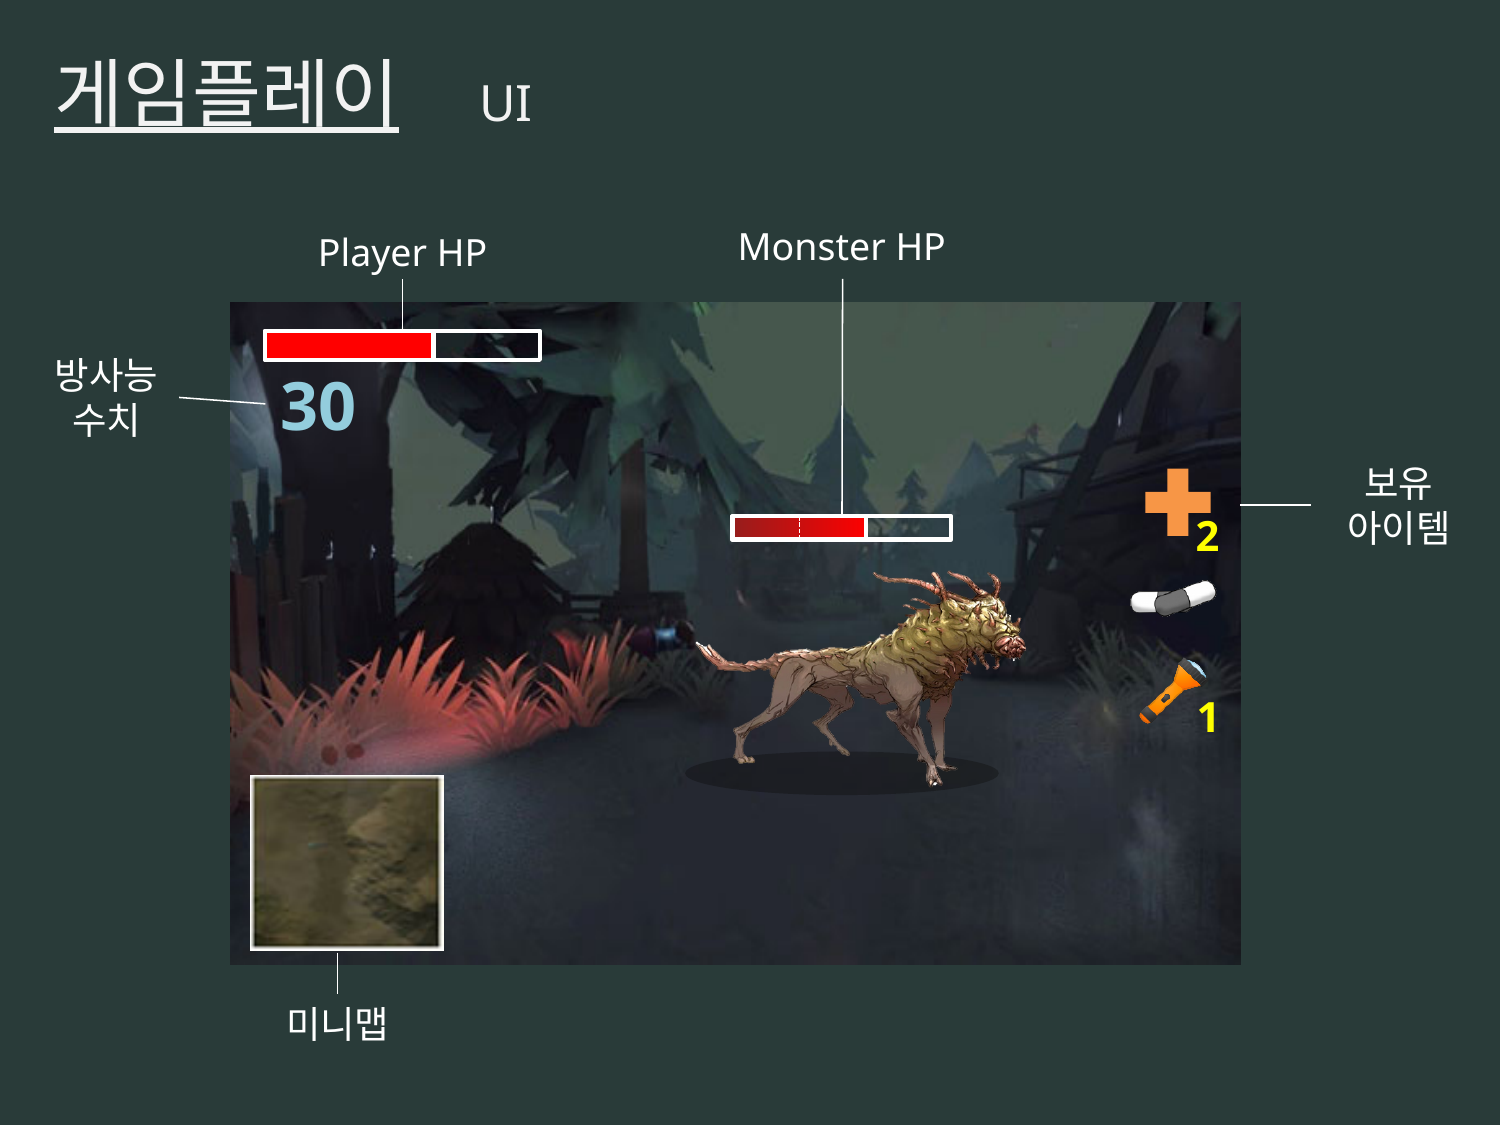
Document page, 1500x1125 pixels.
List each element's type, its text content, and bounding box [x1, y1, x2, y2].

text_box 게임플레이 [39, 0, 536, 144]
text_box 방사능 수치 [18, 344, 195, 450]
picture [684, 553, 1039, 793]
text_box 보유 아이템 [1310, 452, 1488, 557]
text_box UI [464, 33, 1403, 139]
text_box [229, 302, 1241, 965]
text_box 미니맵 [249, 994, 426, 1054]
text_box Player HP [245, 221, 560, 282]
text_box Monster HP [685, 216, 999, 276]
